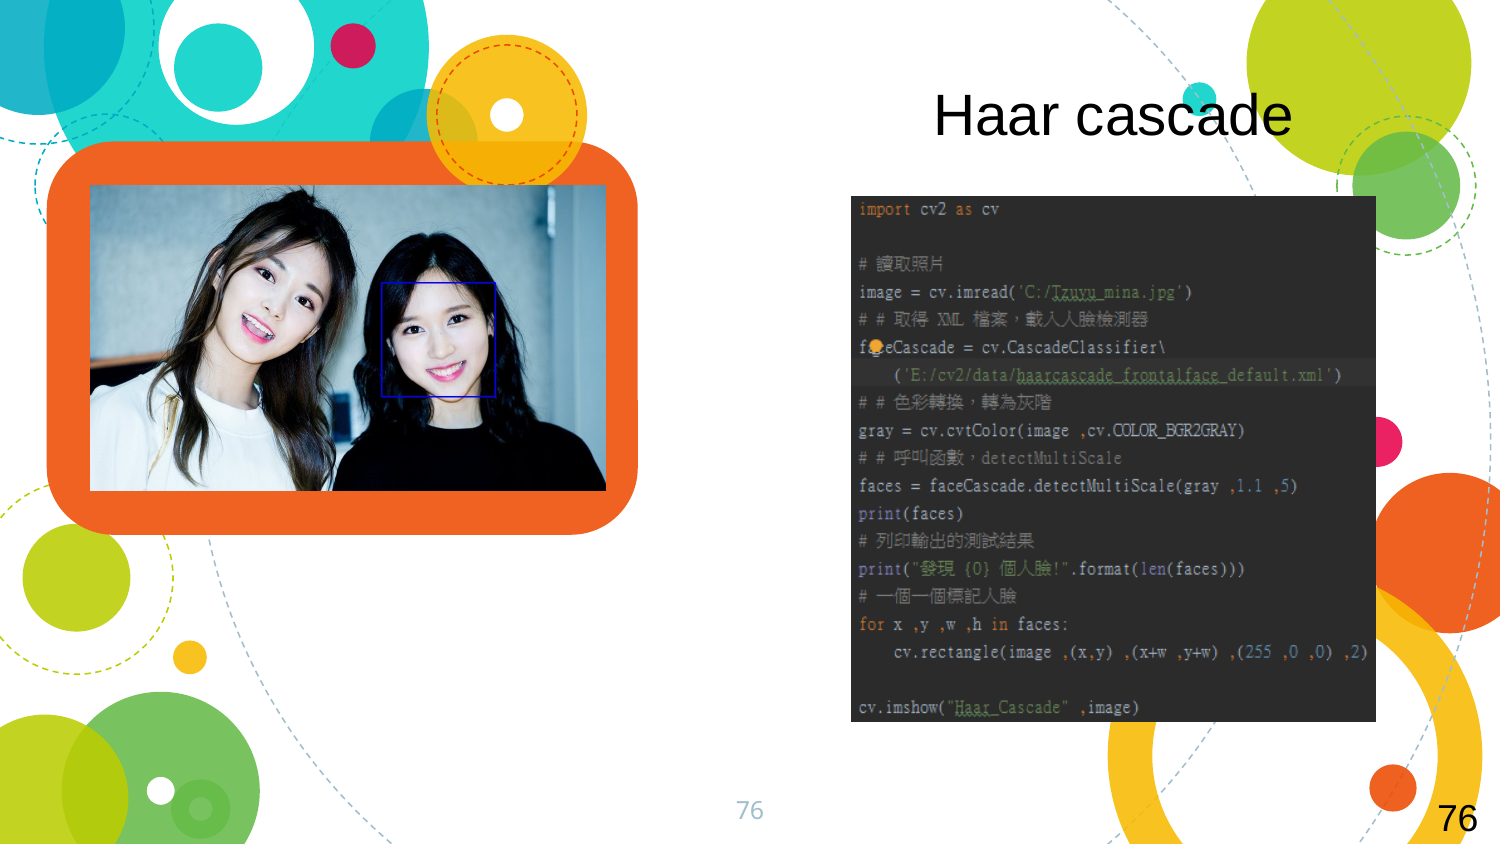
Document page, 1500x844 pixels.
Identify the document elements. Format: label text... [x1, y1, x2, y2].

picture [89, 185, 607, 491]
text_box 76 [711, 779, 789, 844]
slide_number 76 [1416, 779, 1494, 844]
picture [850, 196, 1376, 722]
text_box Haar cascade [918, 69, 1309, 155]
